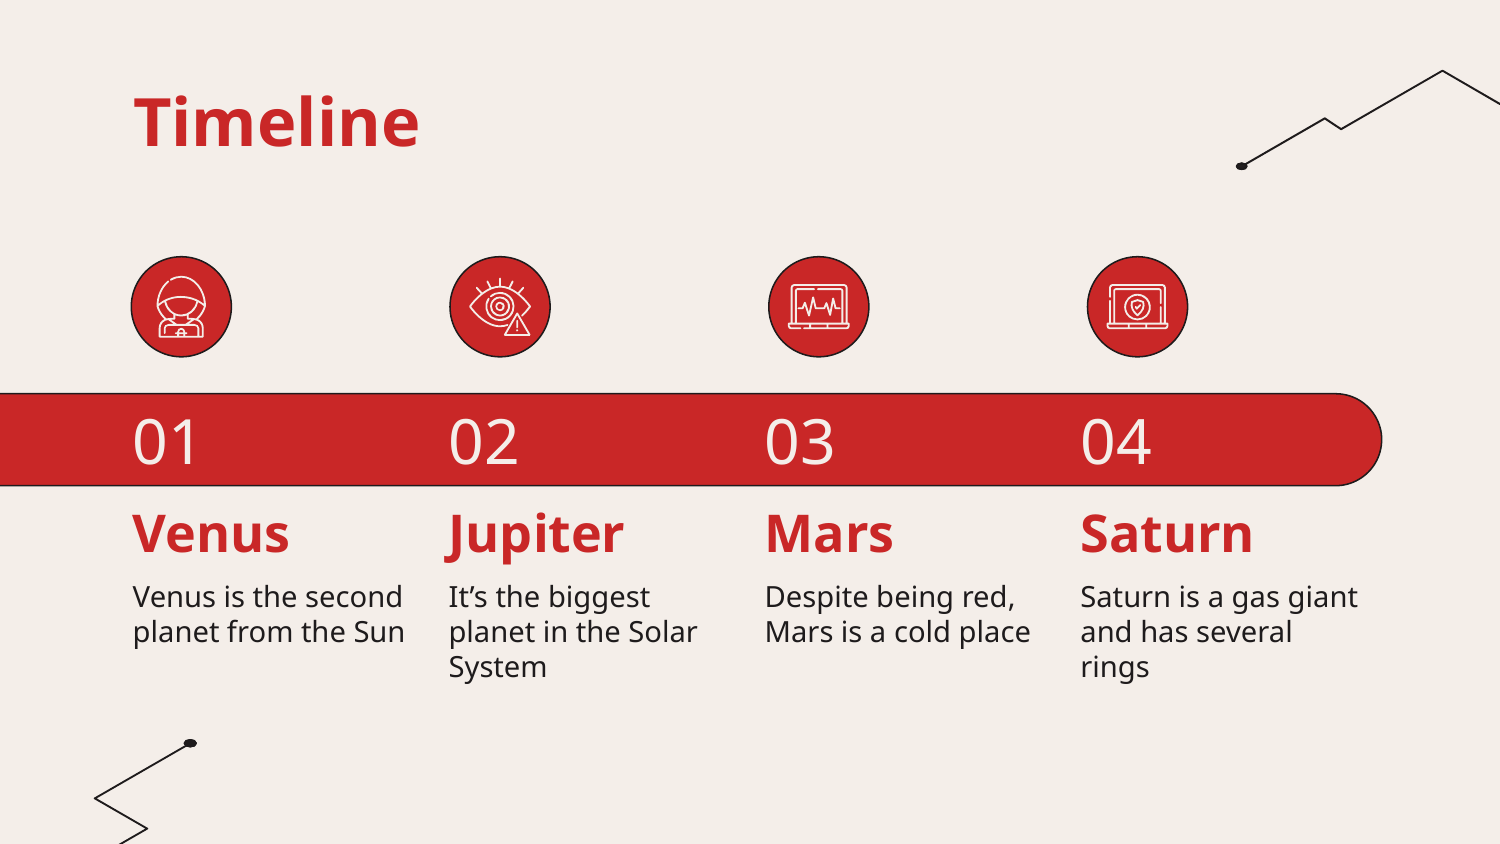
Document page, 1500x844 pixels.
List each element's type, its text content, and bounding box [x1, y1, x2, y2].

text_box Venus [117, 497, 433, 563]
text_box Despite being red, Mars is a cold place [749, 564, 1065, 643]
text_box Venus is the second planet from the Sun [117, 563, 433, 643]
text_box [0, 393, 1382, 486]
text_box It’s the biggest planet in the Solar System [433, 564, 749, 643]
text_box 04 [1065, 403, 1275, 477]
text_box Mars [749, 497, 1065, 564]
text_box [768, 256, 869, 357]
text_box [1106, 283, 1169, 330]
text_box 03 [749, 403, 959, 477]
text_box Saturn is a gas giant and has several rings [1065, 564, 1382, 643]
text_box Jupiter [433, 497, 749, 564]
text_box [156, 275, 206, 338]
text_box [131, 256, 232, 357]
title Timeline [118, 72, 1382, 167]
text_box [450, 256, 551, 357]
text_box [468, 277, 532, 337]
text_box Saturn [1065, 497, 1382, 564]
text_box [1087, 256, 1188, 357]
text_box 01 [117, 403, 327, 477]
text_box 02 [433, 403, 643, 477]
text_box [787, 283, 850, 330]
